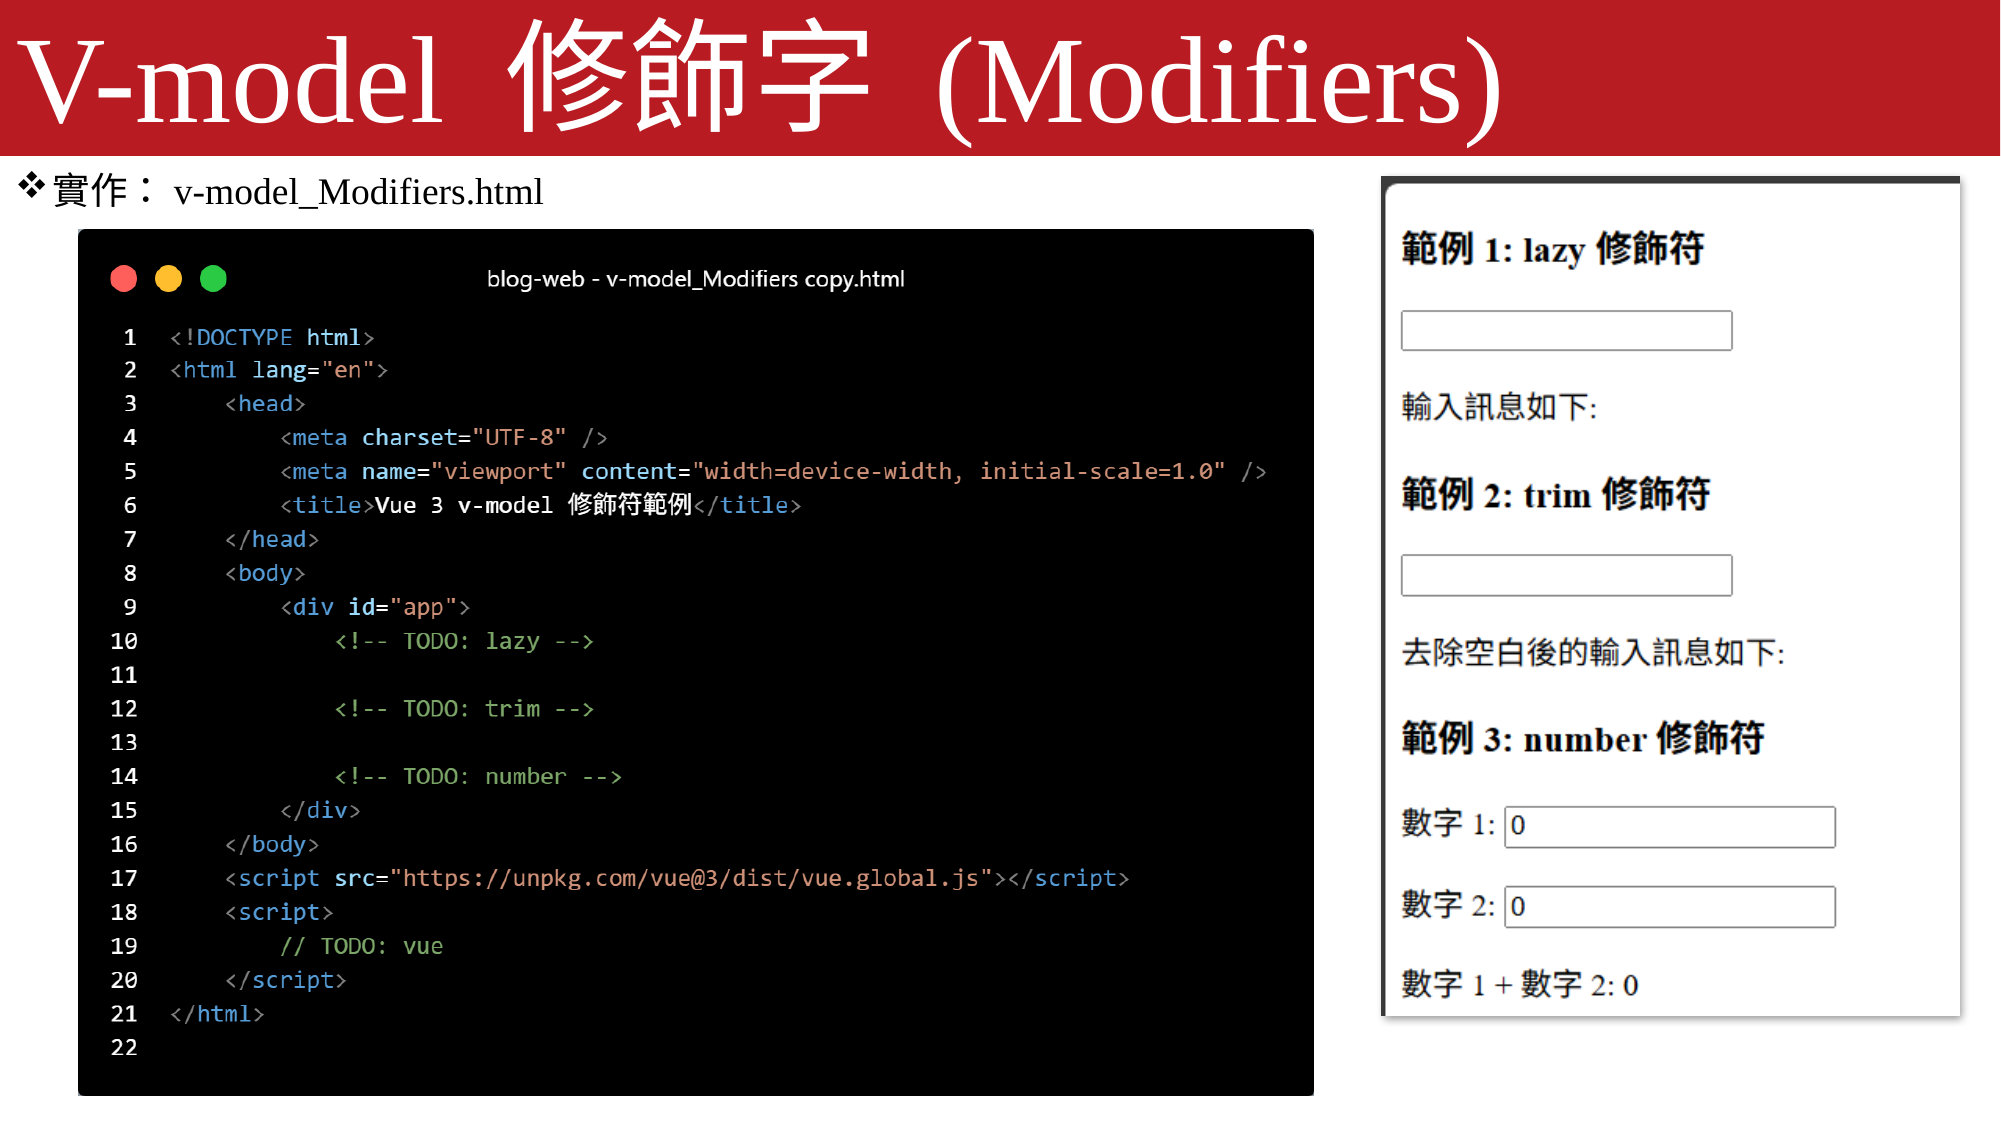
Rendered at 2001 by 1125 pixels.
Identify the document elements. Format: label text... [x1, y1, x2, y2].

picture [78, 229, 1314, 1096]
list 實作：v-model_Modifiers.html [0, 159, 1279, 929]
picture [1381, 176, 1960, 1016]
title V-model 修飾字 (Modifiers) [1, 0, 1727, 156]
